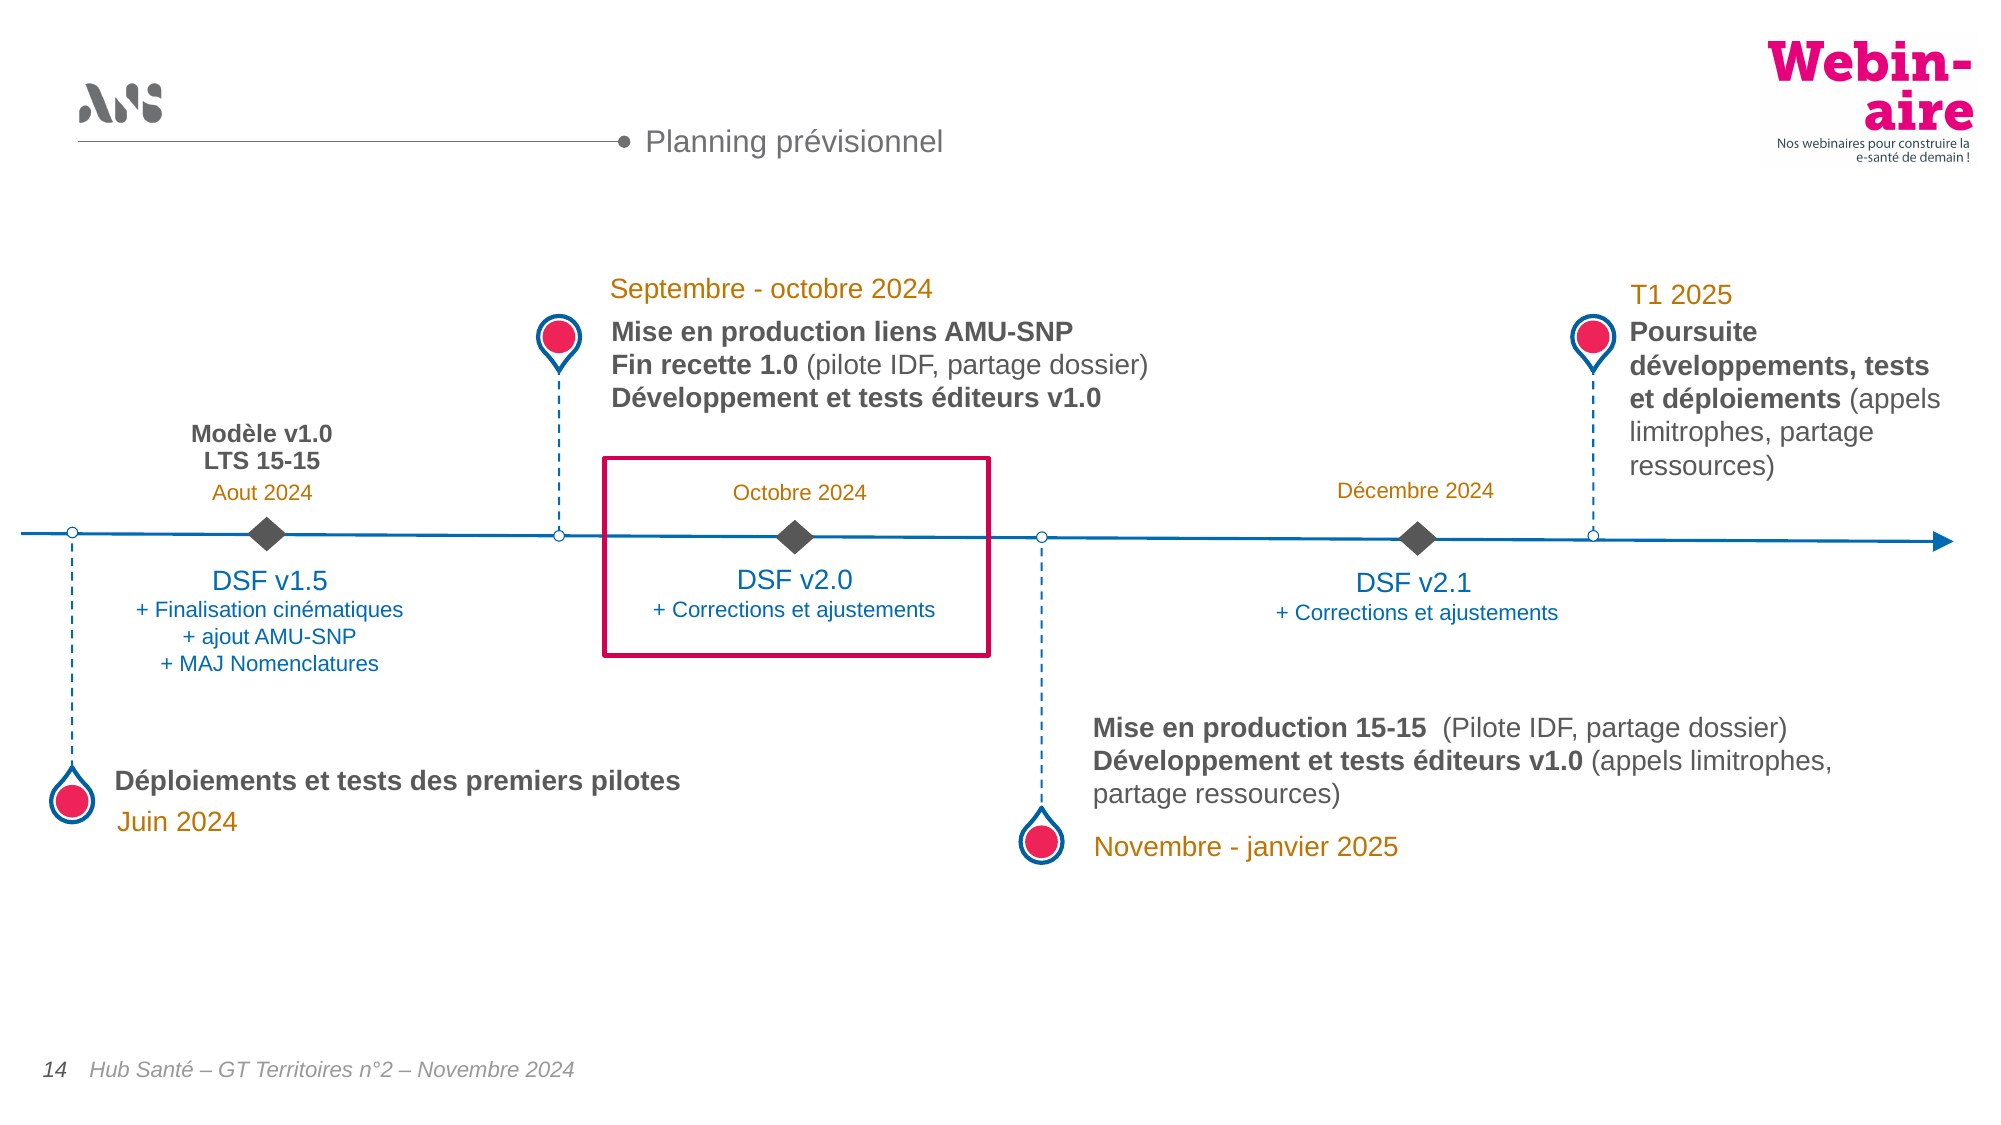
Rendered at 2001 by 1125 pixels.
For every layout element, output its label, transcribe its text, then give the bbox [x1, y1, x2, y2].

text_box [604, 457, 989, 656]
text_box DSF v1.5 + Finalisation cinématiques + ajout AMU-SNP + MAJ Nomenclatures [94, 562, 446, 676]
text_box Juin 2024 [101, 799, 261, 842]
text_box [1572, 315, 1614, 371]
text_box Octobre 2024 [732, 478, 870, 505]
text_box [51, 767, 94, 823]
text_box T1 2025 [1614, 272, 1903, 306]
text_box [1587, 530, 1599, 542]
text_box [542, 320, 576, 354]
text_box Mise en production liens AMU-SNP Fin recette 1.0 (pilote IDF, partage dossier) Développement et tests éditeurs v1.0 [596, 305, 1214, 421]
text_box DSF v2.1 + Corrections et ajustements [1269, 564, 1566, 625]
footer Hub Santé – GT Territoires n°2 – Novembre 2024 [89, 1038, 1605, 1099]
text_box [1597, 531, 1954, 552]
text_box [1020, 807, 1063, 863]
picture [1760, 33, 1979, 168]
text_box Poursuite développements, tests et déploiements (appels limitrophes, partage ressources) [1614, 306, 1963, 489]
text_box Novembre - janvier 2025 [1078, 823, 1474, 867]
text_box DSF v2.0 + Corrections et ajustements [619, 561, 971, 623]
text_box [1398, 521, 1438, 556]
text_box Déploiements et tests des premiers pilotes [114, 749, 801, 815]
text_box [247, 516, 287, 552]
text_box [1576, 320, 1610, 354]
text_box [1025, 825, 1058, 859]
text_box [55, 784, 89, 818]
list Planning prévisionnel [630, 117, 1790, 168]
text_box [67, 527, 78, 538]
text_box Modèle v1.0 LTS 15-15 [166, 415, 377, 481]
text_box Aout 2024 [212, 478, 324, 505]
text_box Mise en production 15-15 (Pilote IDF, partage dossier) Développement et tests éditeurs v1.0 (appels limitrophes, partage ressources) [1078, 701, 1850, 817]
text_box [553, 530, 565, 542]
text_box [1036, 531, 1048, 543]
text_box [775, 519, 815, 555]
text_box Septembre - octobre 2024 [594, 271, 965, 304]
text_box Décembre 2024 [1337, 476, 1504, 504]
text_box [538, 315, 581, 371]
